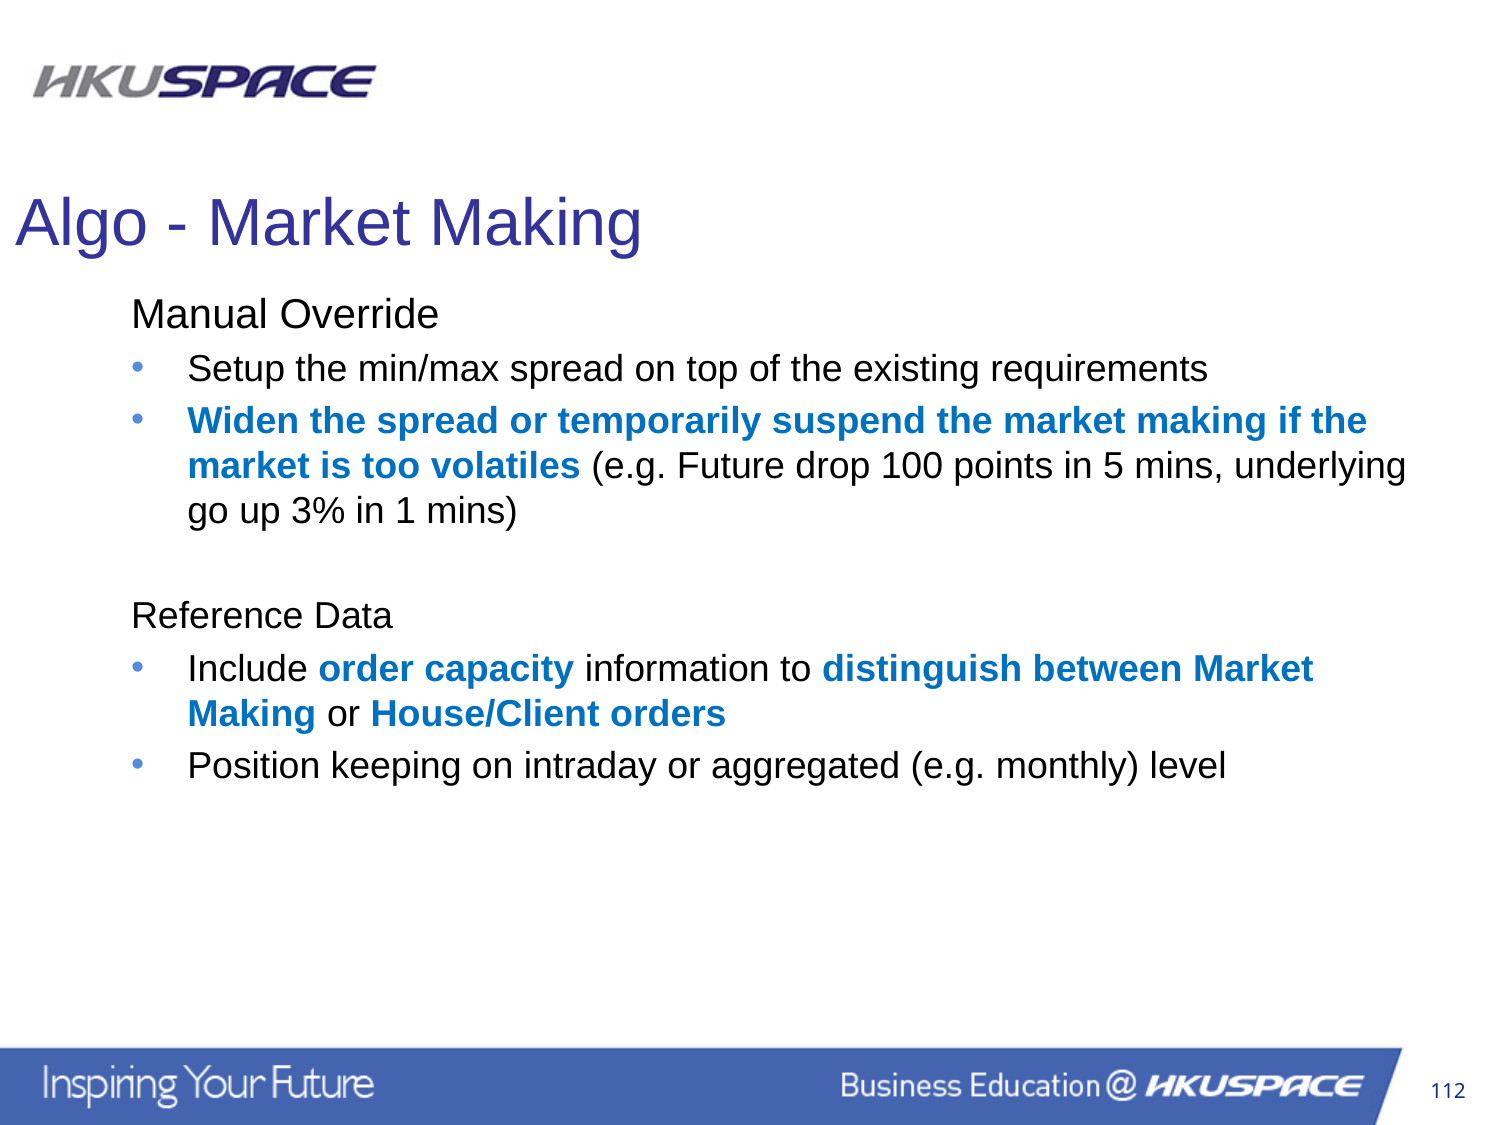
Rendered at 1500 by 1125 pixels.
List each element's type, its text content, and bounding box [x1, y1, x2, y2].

text_box Manual Override Setup the min/max spread on top of the existing requirements Widen the spread or temporarily suspend the market making if the market is too volatiles (e.g. Future drop 100 points in 5 mins, underlying go up 3% in 1 mins) Reference Data Include order capacity information to distinguish between Market Making or House/Client orders Position keeping on intraday or aggregated (e.g. monthly) level [41, 278, 1459, 1047]
title Algo - Market Making [0, 101, 1325, 266]
picture [0, 0, 1500, 1125]
slide_number 112 [1415, 1070, 1499, 1125]
